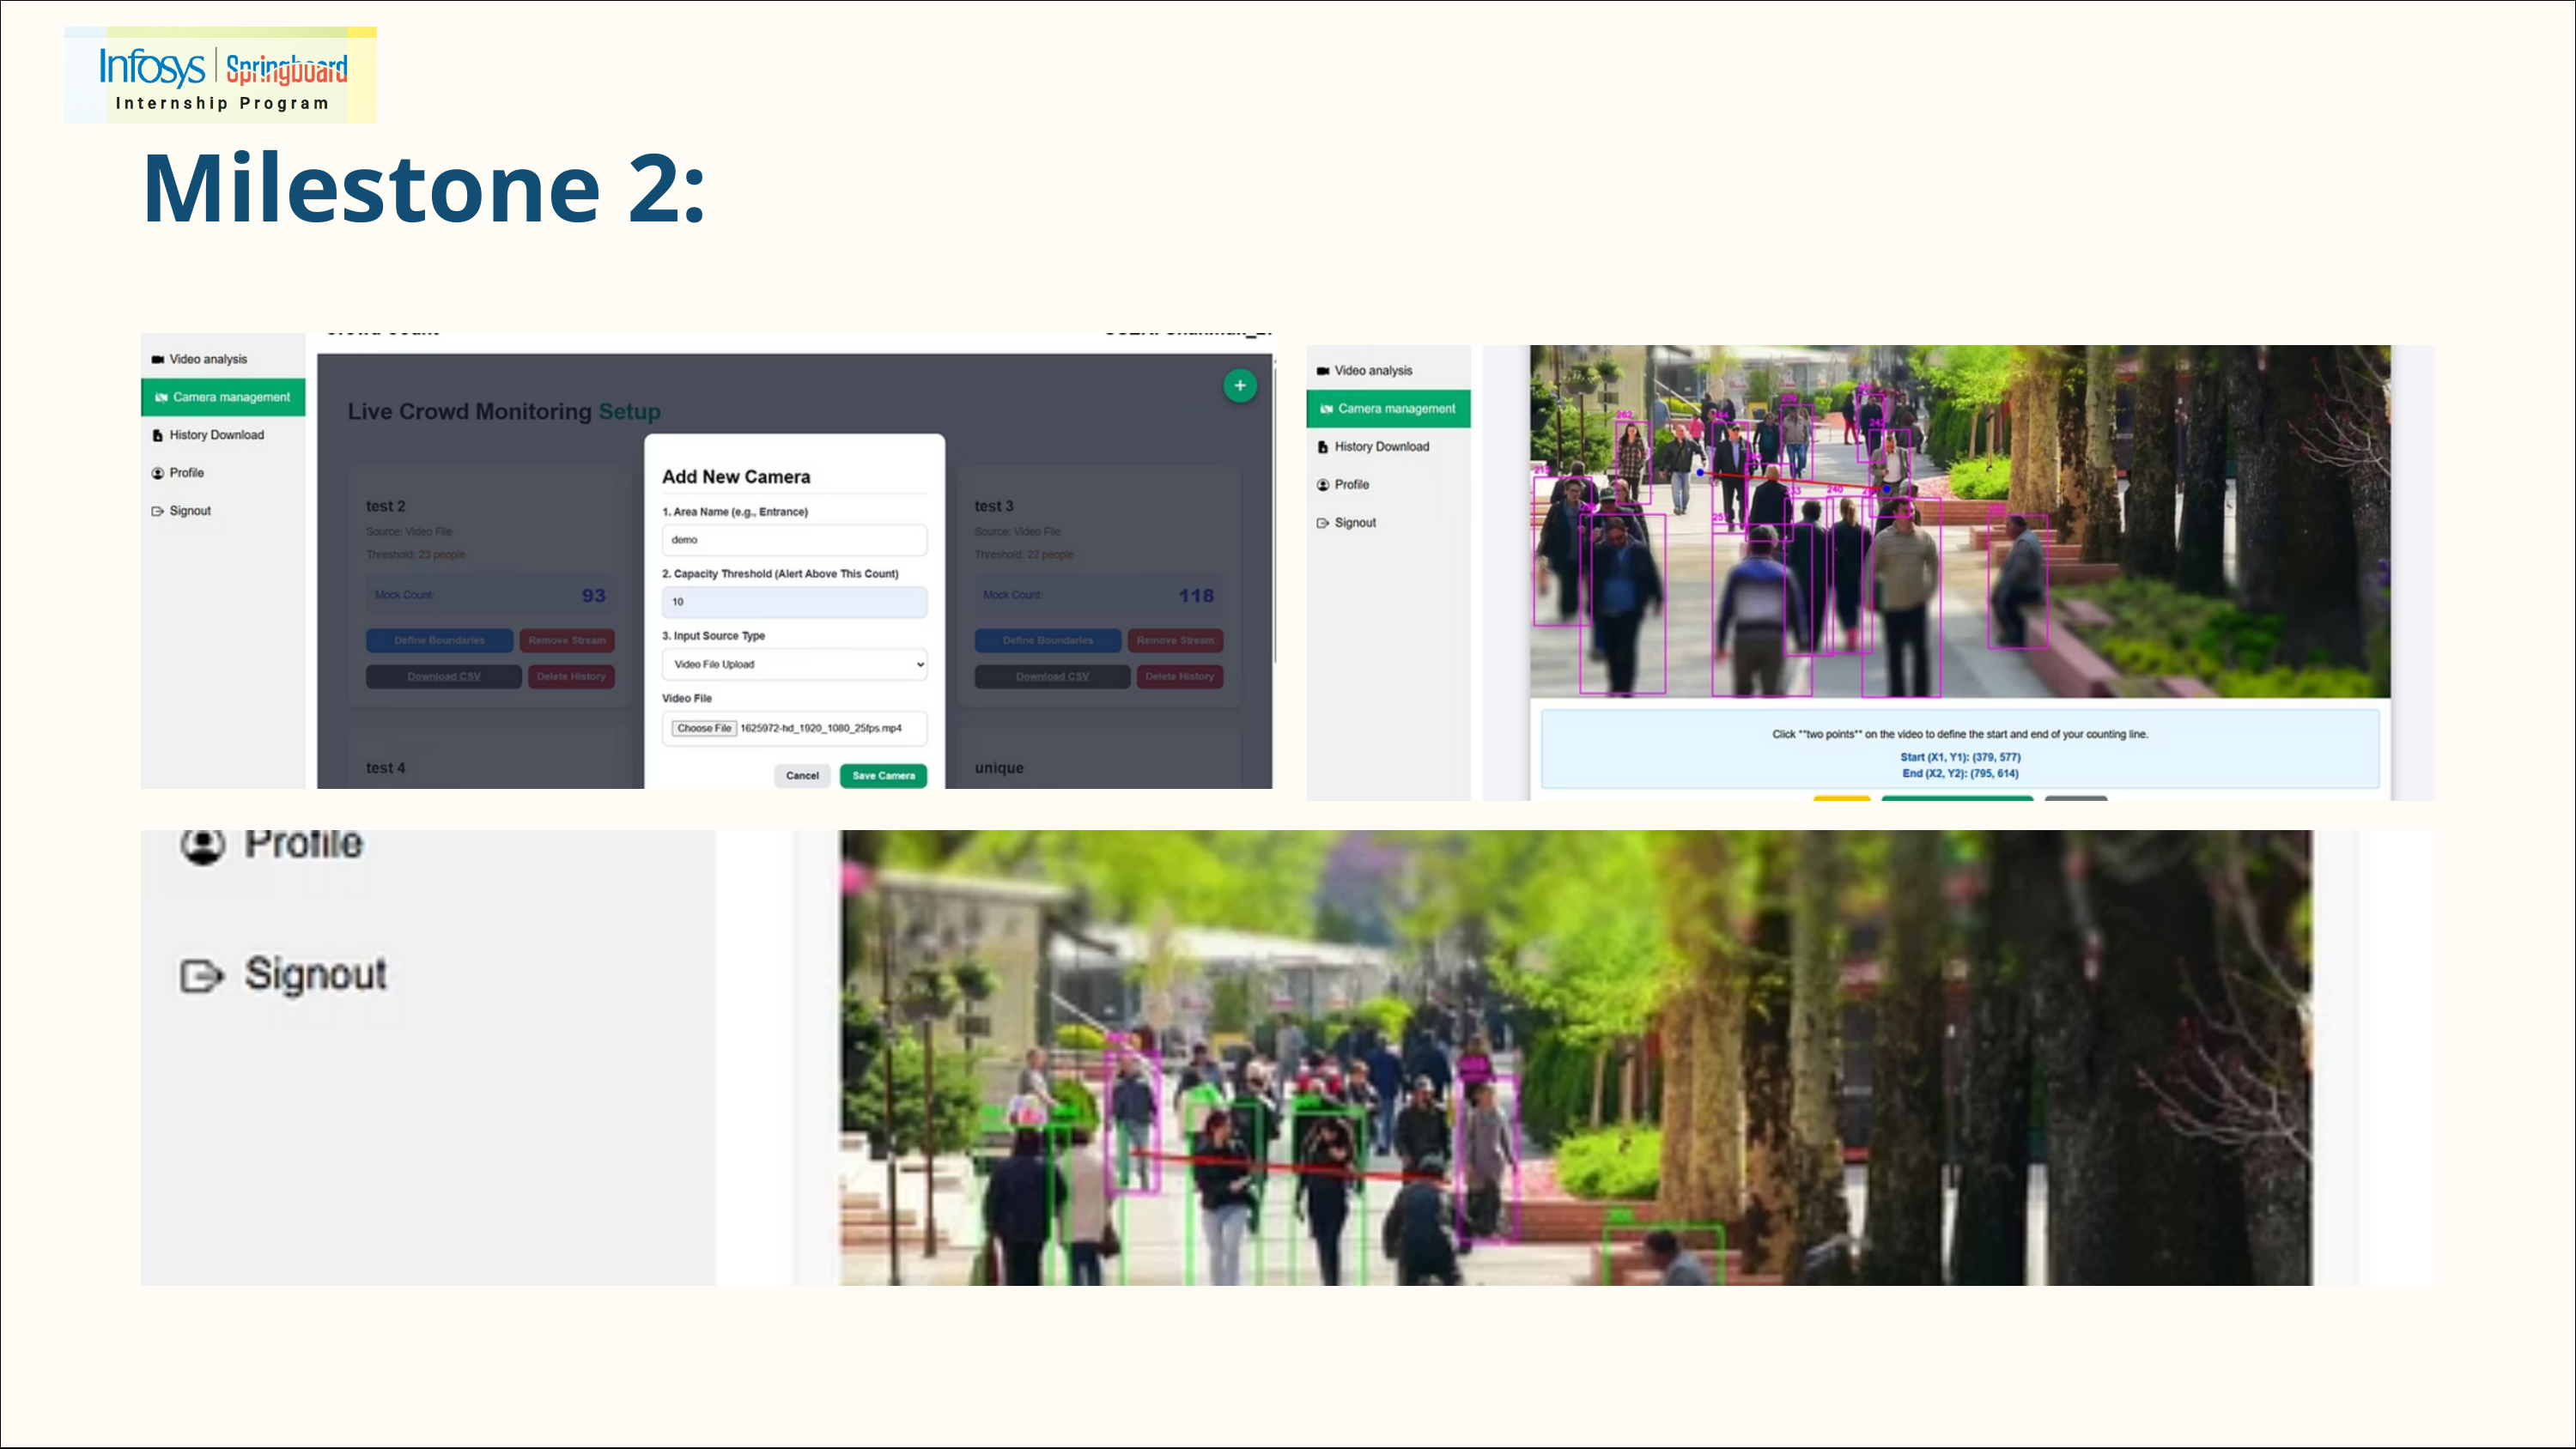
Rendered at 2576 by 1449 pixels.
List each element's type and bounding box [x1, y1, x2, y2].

text_box [141, 333, 1277, 789]
text_box [0, 0, 2576, 1449]
text_box [1306, 345, 2435, 801]
text_box [141, 830, 2435, 1287]
picture [64, 26, 378, 124]
